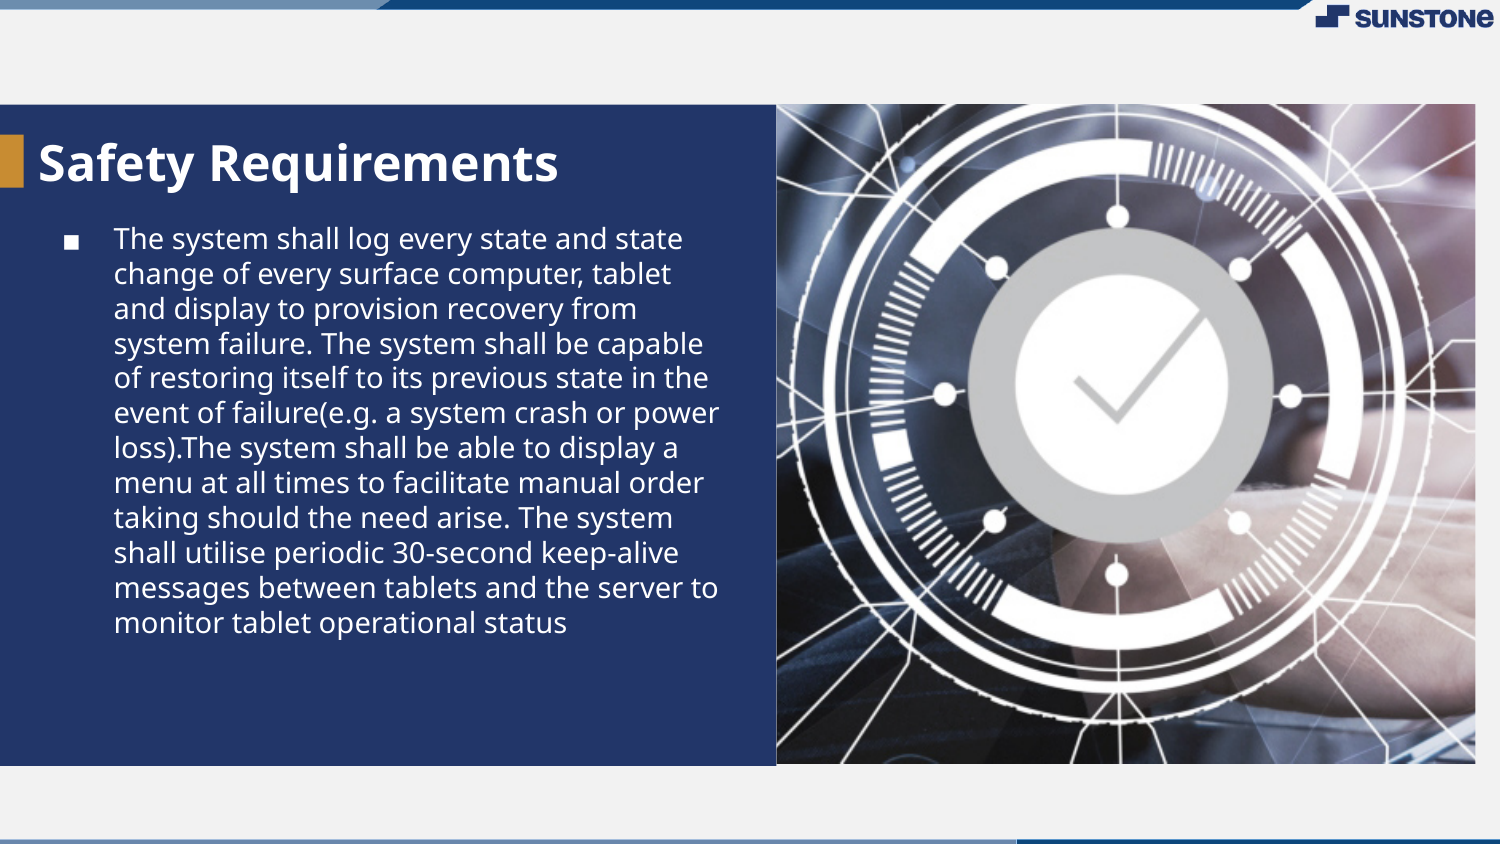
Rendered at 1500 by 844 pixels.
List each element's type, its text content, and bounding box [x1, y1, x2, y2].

title Safety Requirements [23, 132, 585, 190]
picture [0, 0, 1500, 844]
list The system shall log every state and state change of every surface computer, tablet and display to provision recovery from system failure. The system shall be capable of restoring itself to its previous state in the event of failure(e.g. a system crash or power loss).The system shall be able to display a menu at all times to facilitate manual order taking should the need arise. The system shall utilise periodic 30-second keep-alive messages between tablets and the server to monitor tablet operational status [23, 212, 737, 711]
